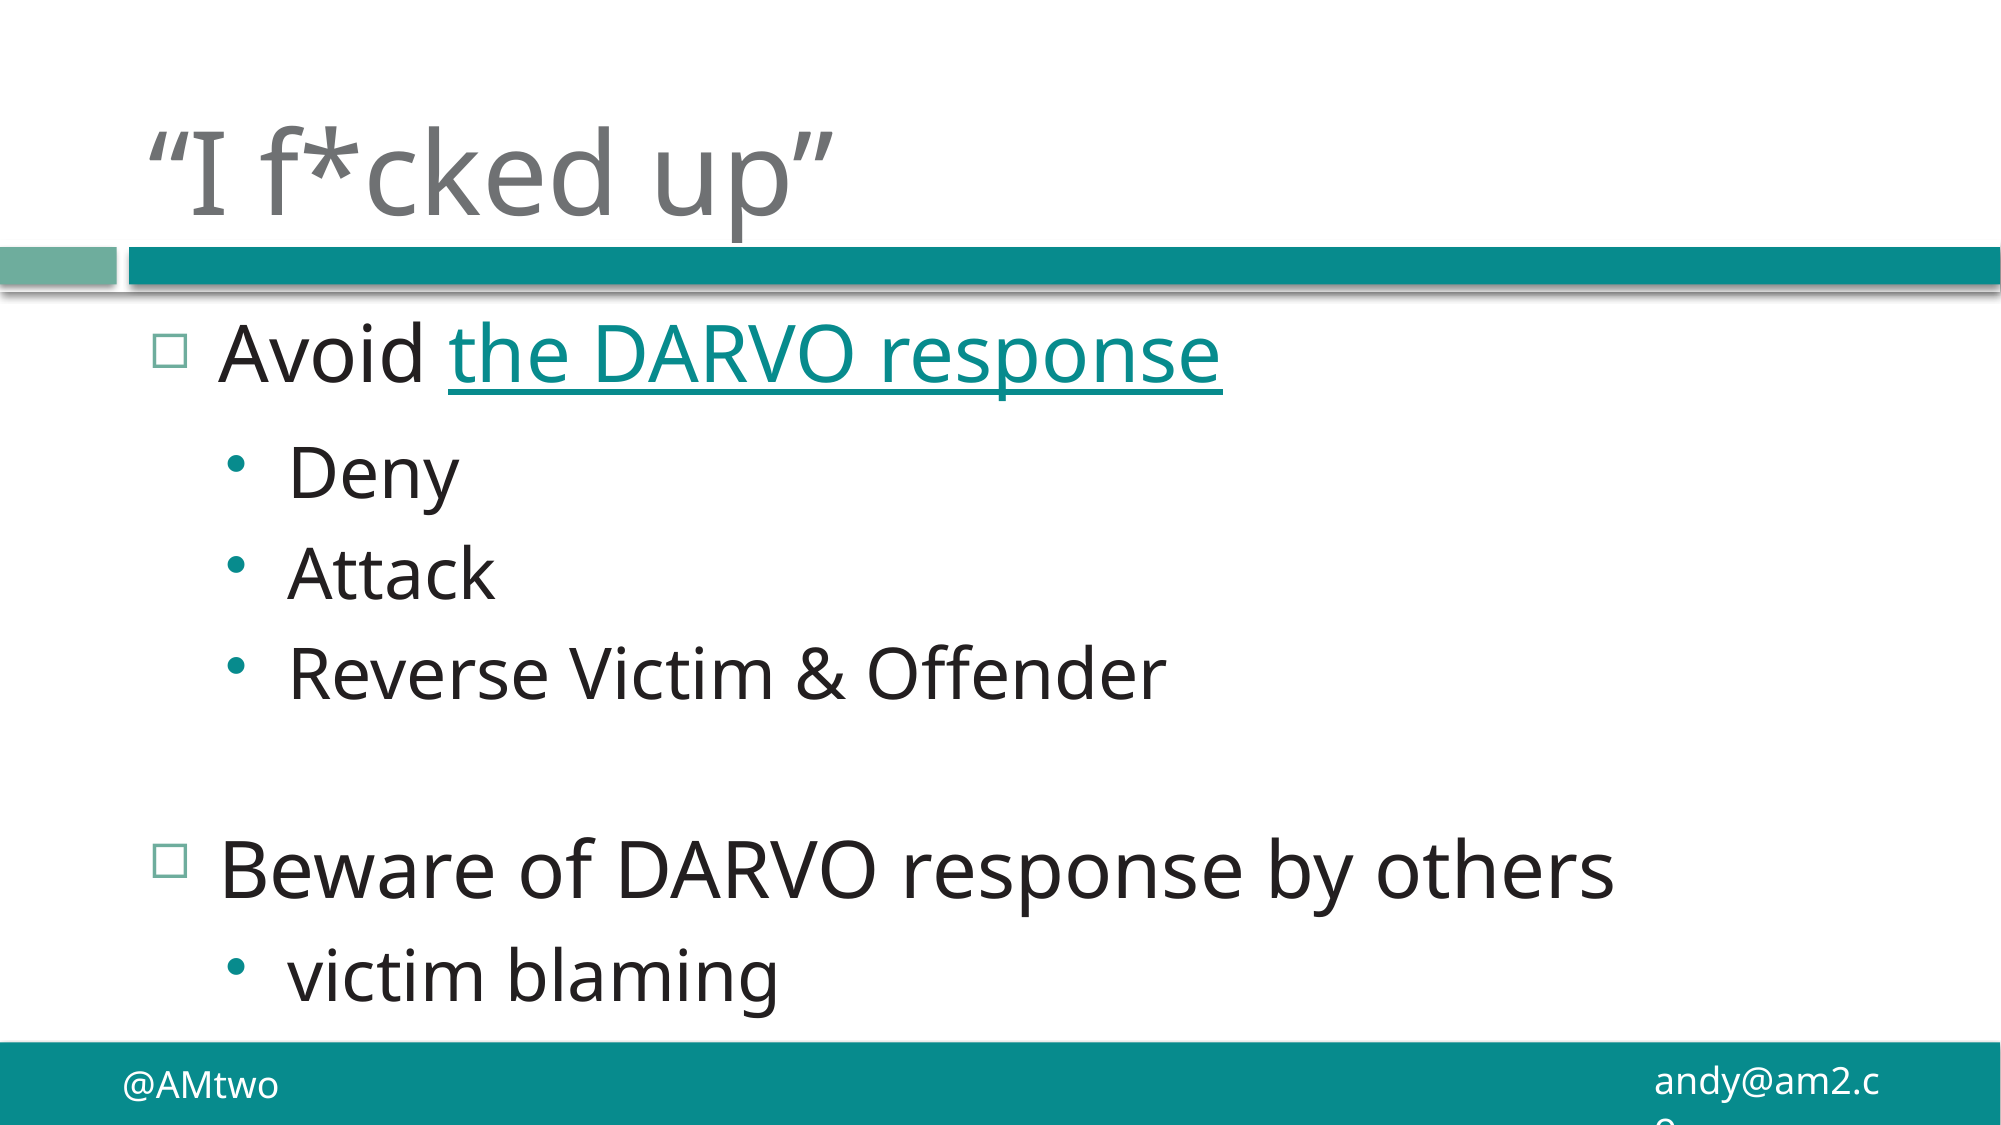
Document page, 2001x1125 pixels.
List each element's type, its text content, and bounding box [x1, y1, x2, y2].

title “I f*cked up” [133, 25, 1917, 246]
list Avoid the DARVO response Deny Attack Reverse Victim & Offender Beware of DARVO response by others victim blaming [133, 295, 1918, 1028]
